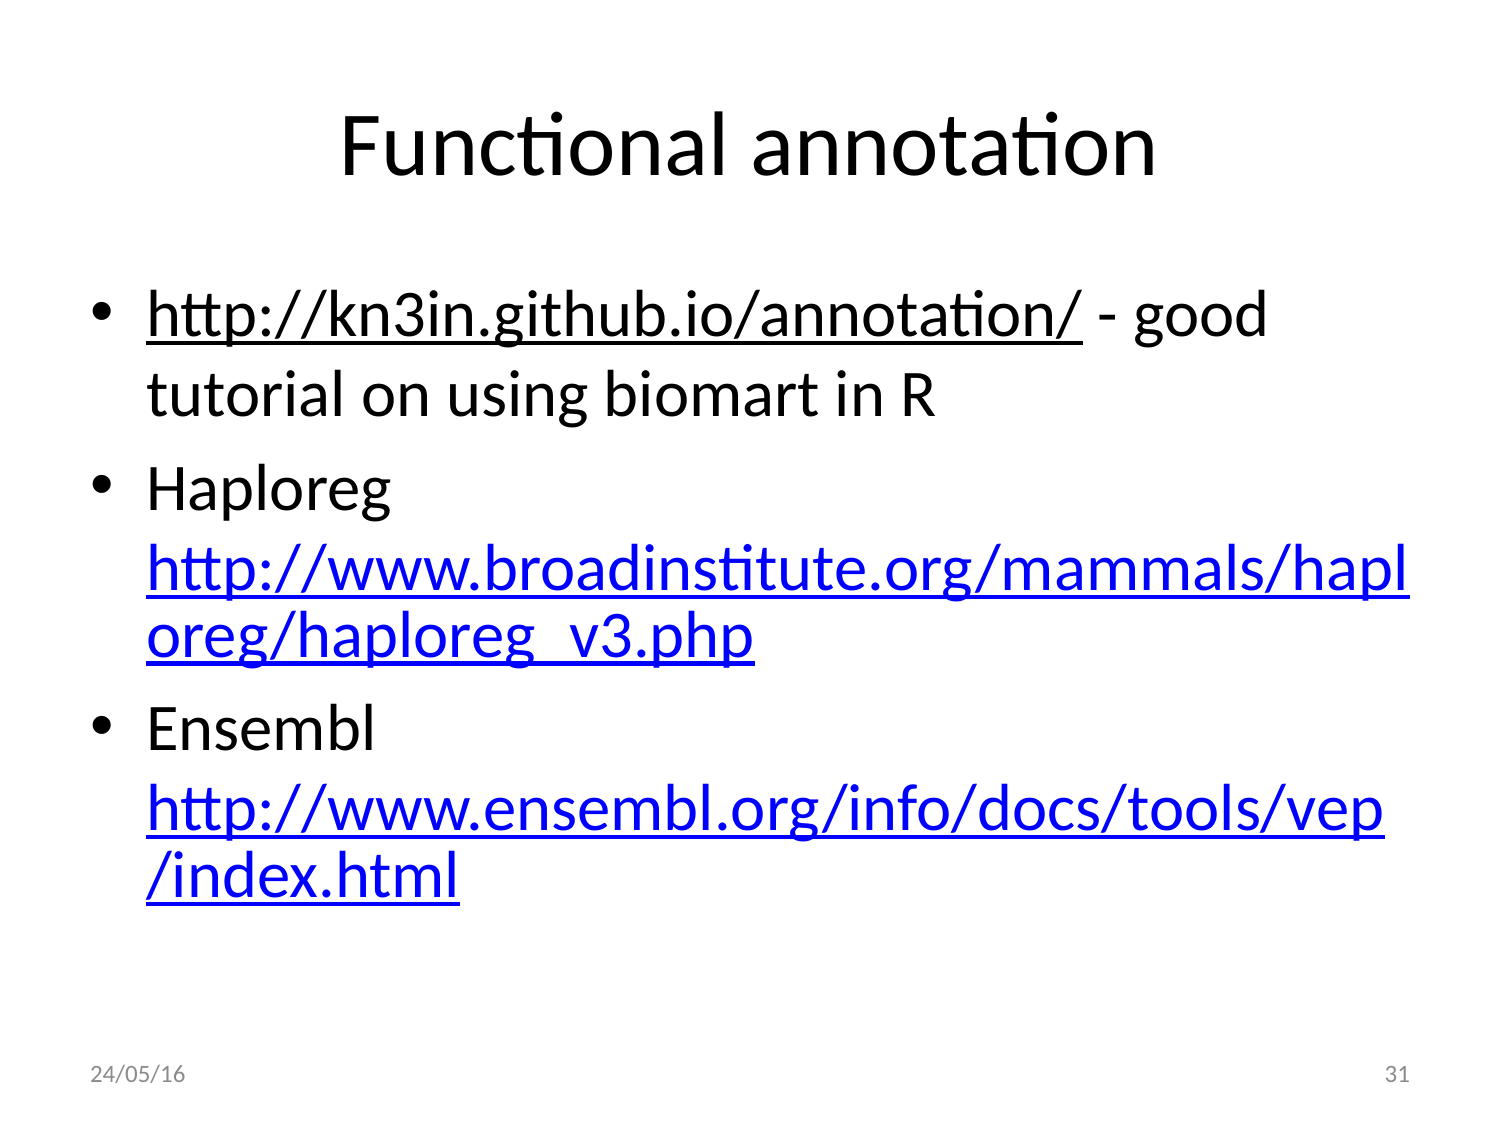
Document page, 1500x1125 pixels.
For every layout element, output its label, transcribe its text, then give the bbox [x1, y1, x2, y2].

title Functional annotation [75, 45, 1425, 233]
list http://kn3in.github.io/annotation/ - good tutorial on using biomart in R Haploreg http://www.broadinstitute.org/mammals/haploreg/haploreg_v3.php Ensembl http://www.ensembl.org/info/docs/tools/vep/index.html [75, 262, 1425, 1005]
